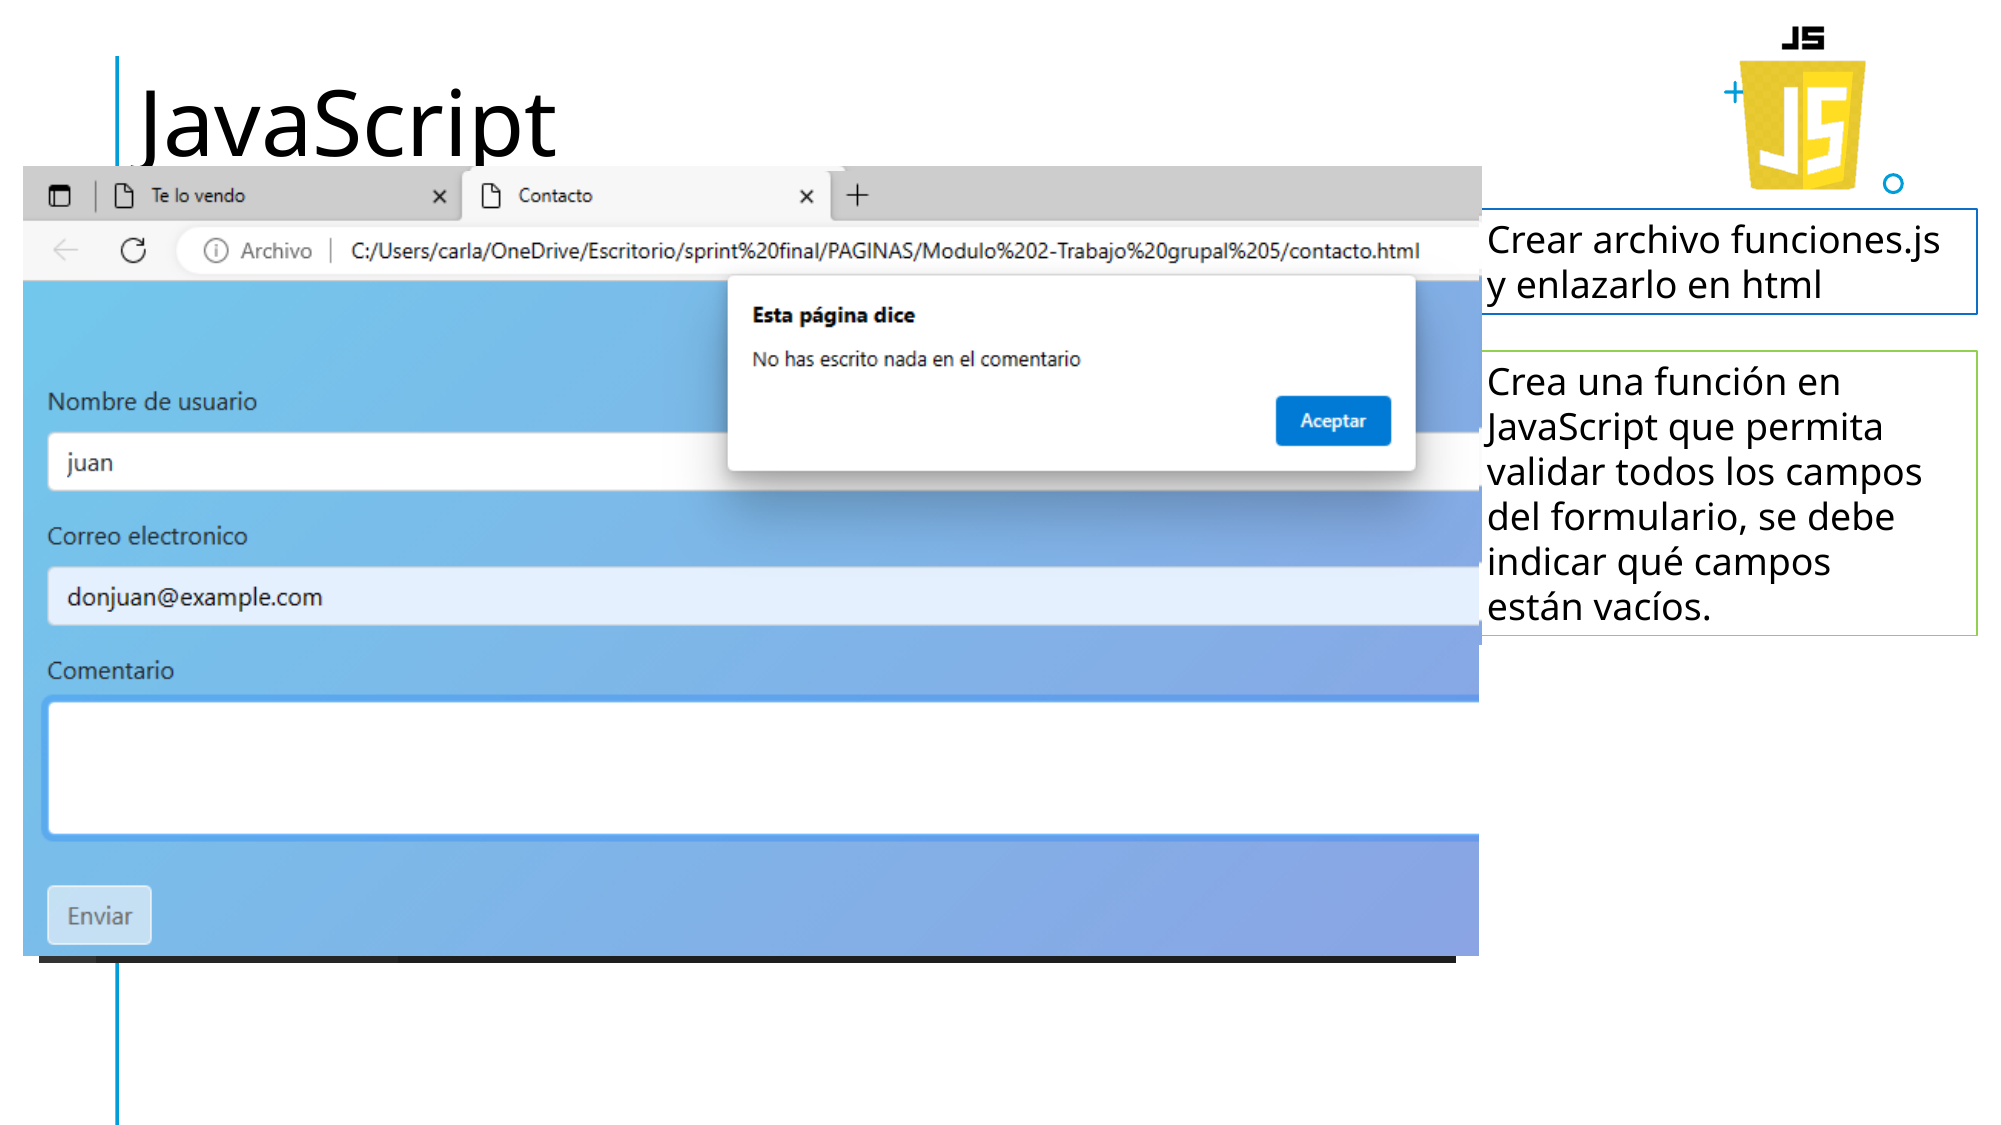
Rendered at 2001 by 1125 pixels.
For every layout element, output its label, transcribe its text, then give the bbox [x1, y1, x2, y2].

picture [1887, 177, 1898, 190]
picture [22, 166, 1482, 957]
title JavaScript [123, 17, 1708, 208]
text_box Crea una función en JavaScript que permita validar todos los campos del formulario, se debe indicar qué campos están vacíos. [1485, 350, 1977, 636]
picture [1707, 18, 1898, 210]
text_box Crear archivo funciones.js y enlazarlo en html [1485, 208, 1977, 314]
